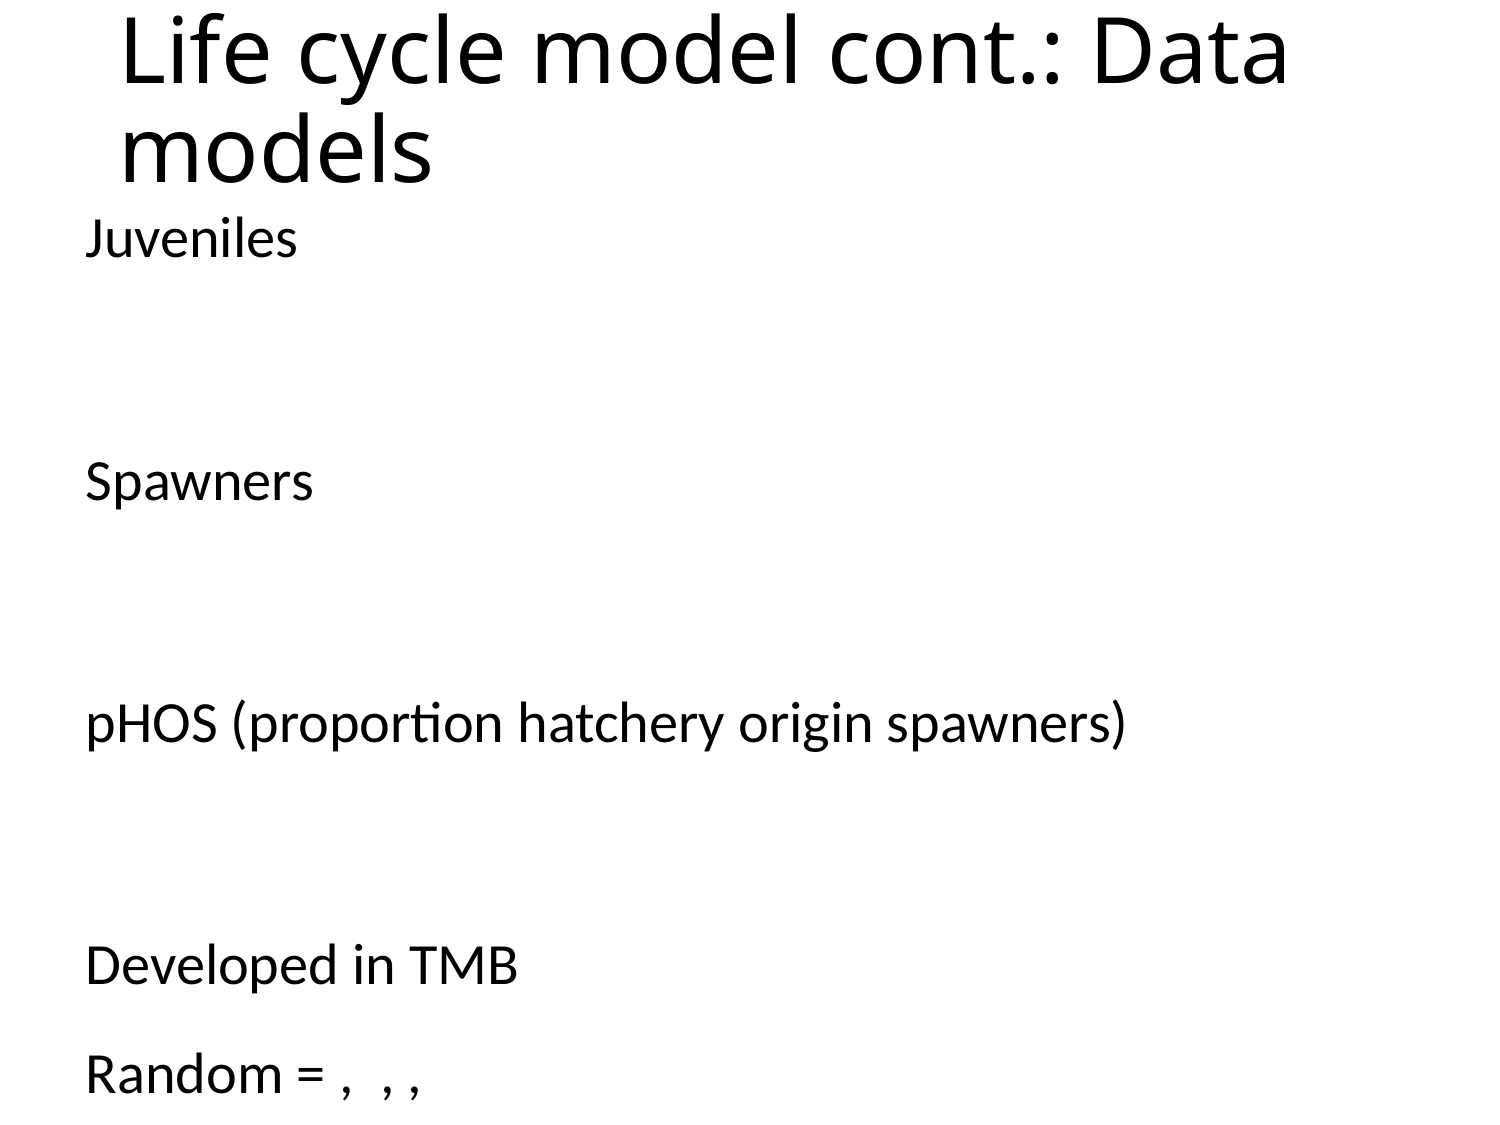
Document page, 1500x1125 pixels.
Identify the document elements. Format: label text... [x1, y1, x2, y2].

title Life cycle model cont.: Data models [103, 0, 1441, 212]
